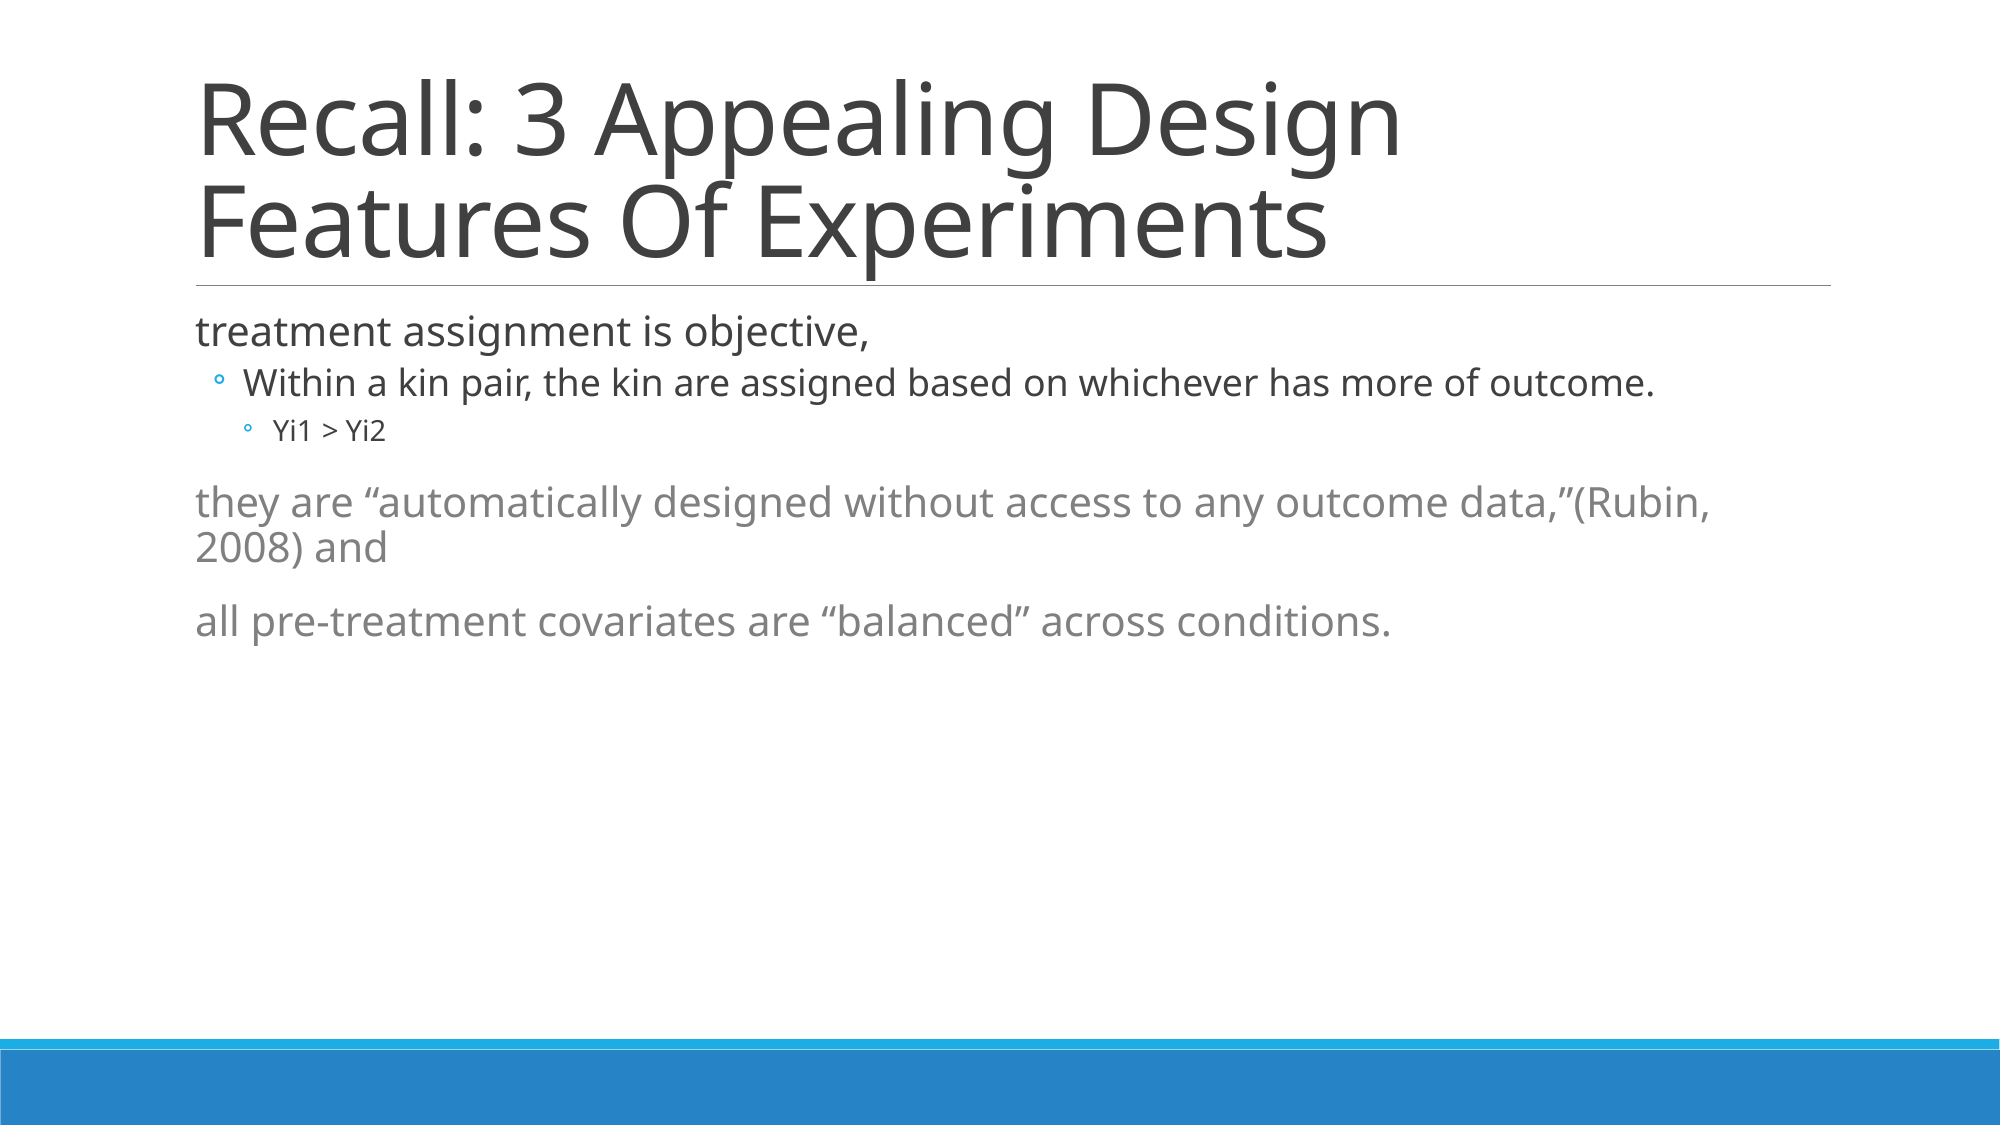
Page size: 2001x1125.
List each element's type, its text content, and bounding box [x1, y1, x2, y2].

list treatment assignment is objective, Within a kin pair, the kin are assigned based on whichever has more of outcome. Yi1 > Yi2 they are “automatically designed without access to any outcome data,”(Rubin, 2008) and all pre-treatment covariates are “balanced” across conditions. [180, 302, 1830, 963]
title Recall: 3 Appealing Design Features Of Experiments [180, 47, 1830, 285]
